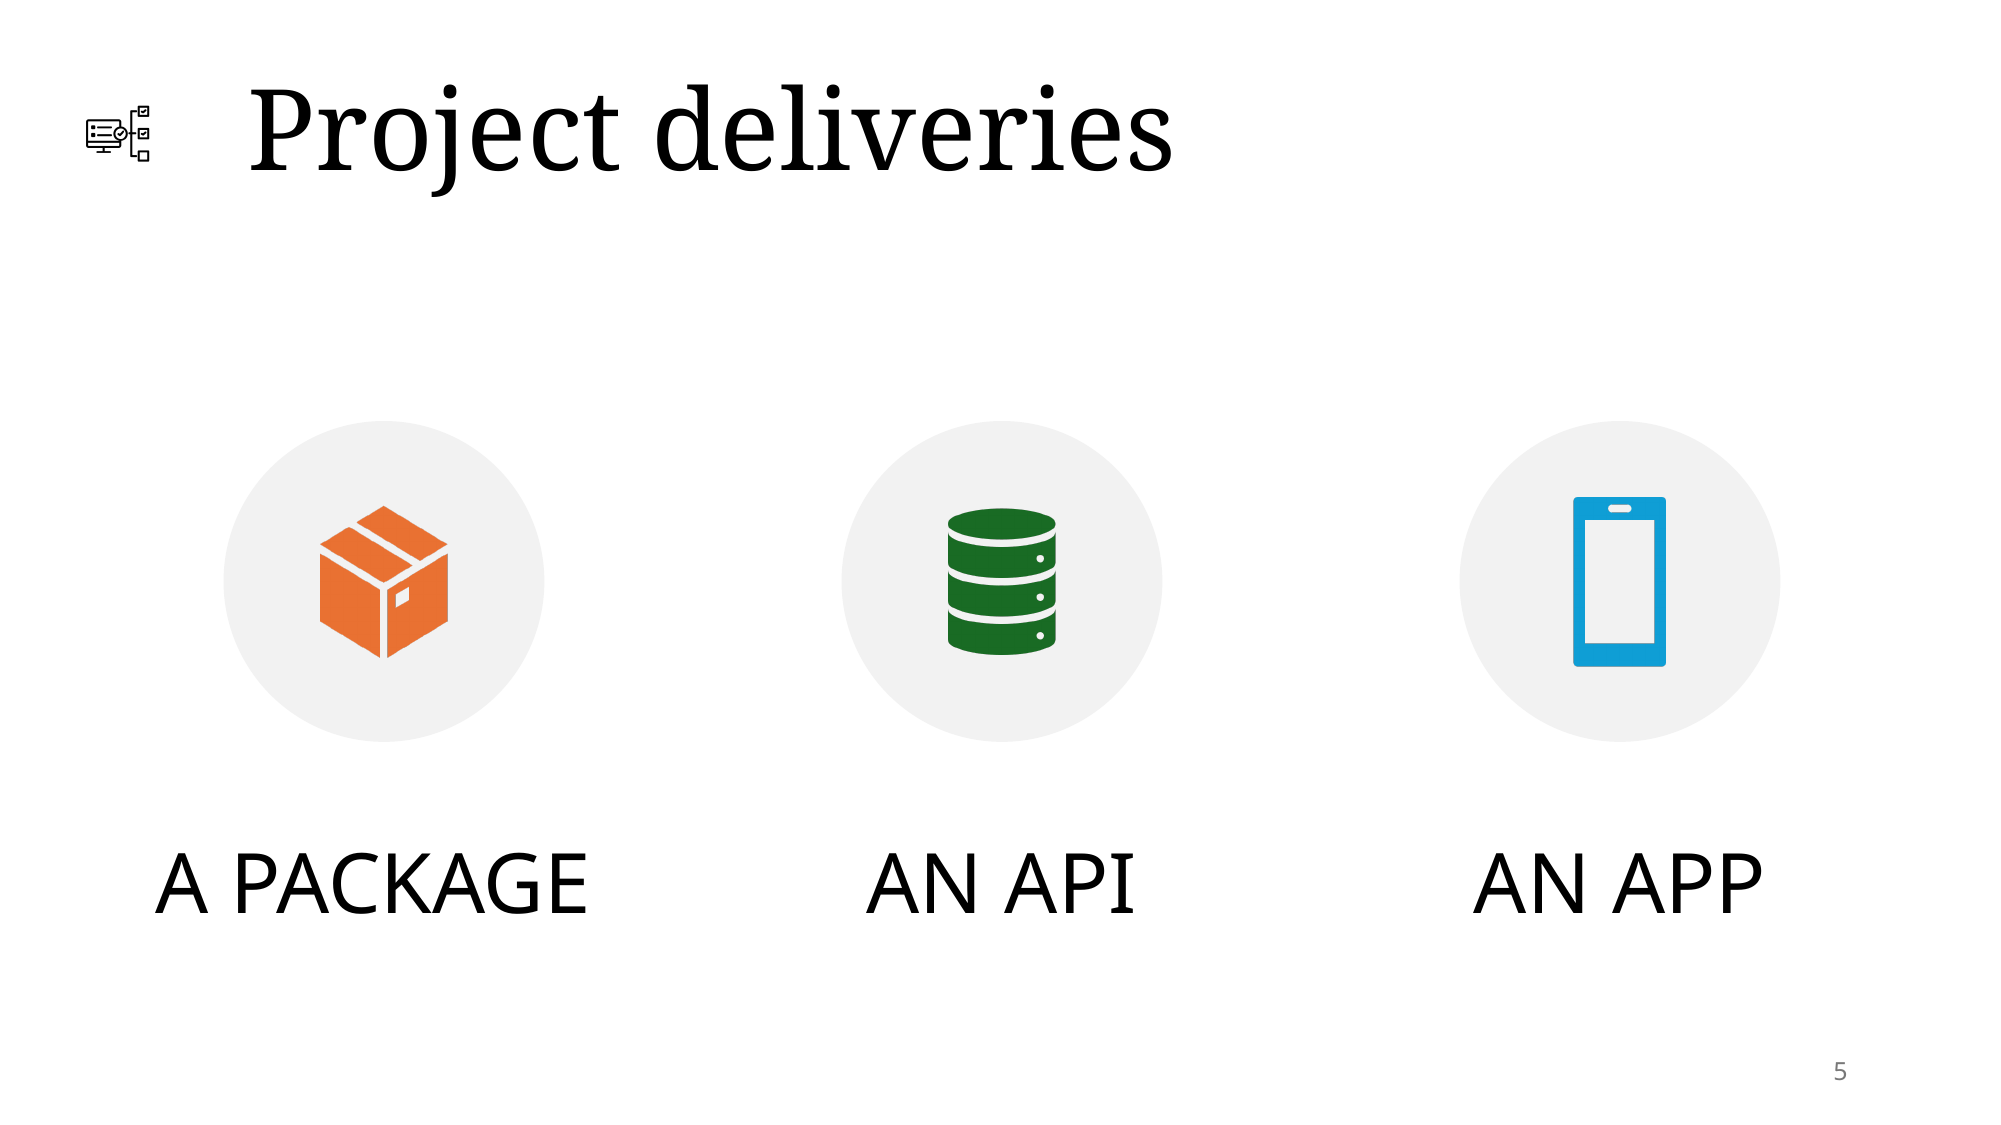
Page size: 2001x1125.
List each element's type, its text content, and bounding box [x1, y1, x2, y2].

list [105, 346, 1899, 1035]
picture [85, 101, 151, 167]
slide_number 5 [1412, 1042, 1863, 1103]
title Project deliveries [85, 25, 1811, 243]
